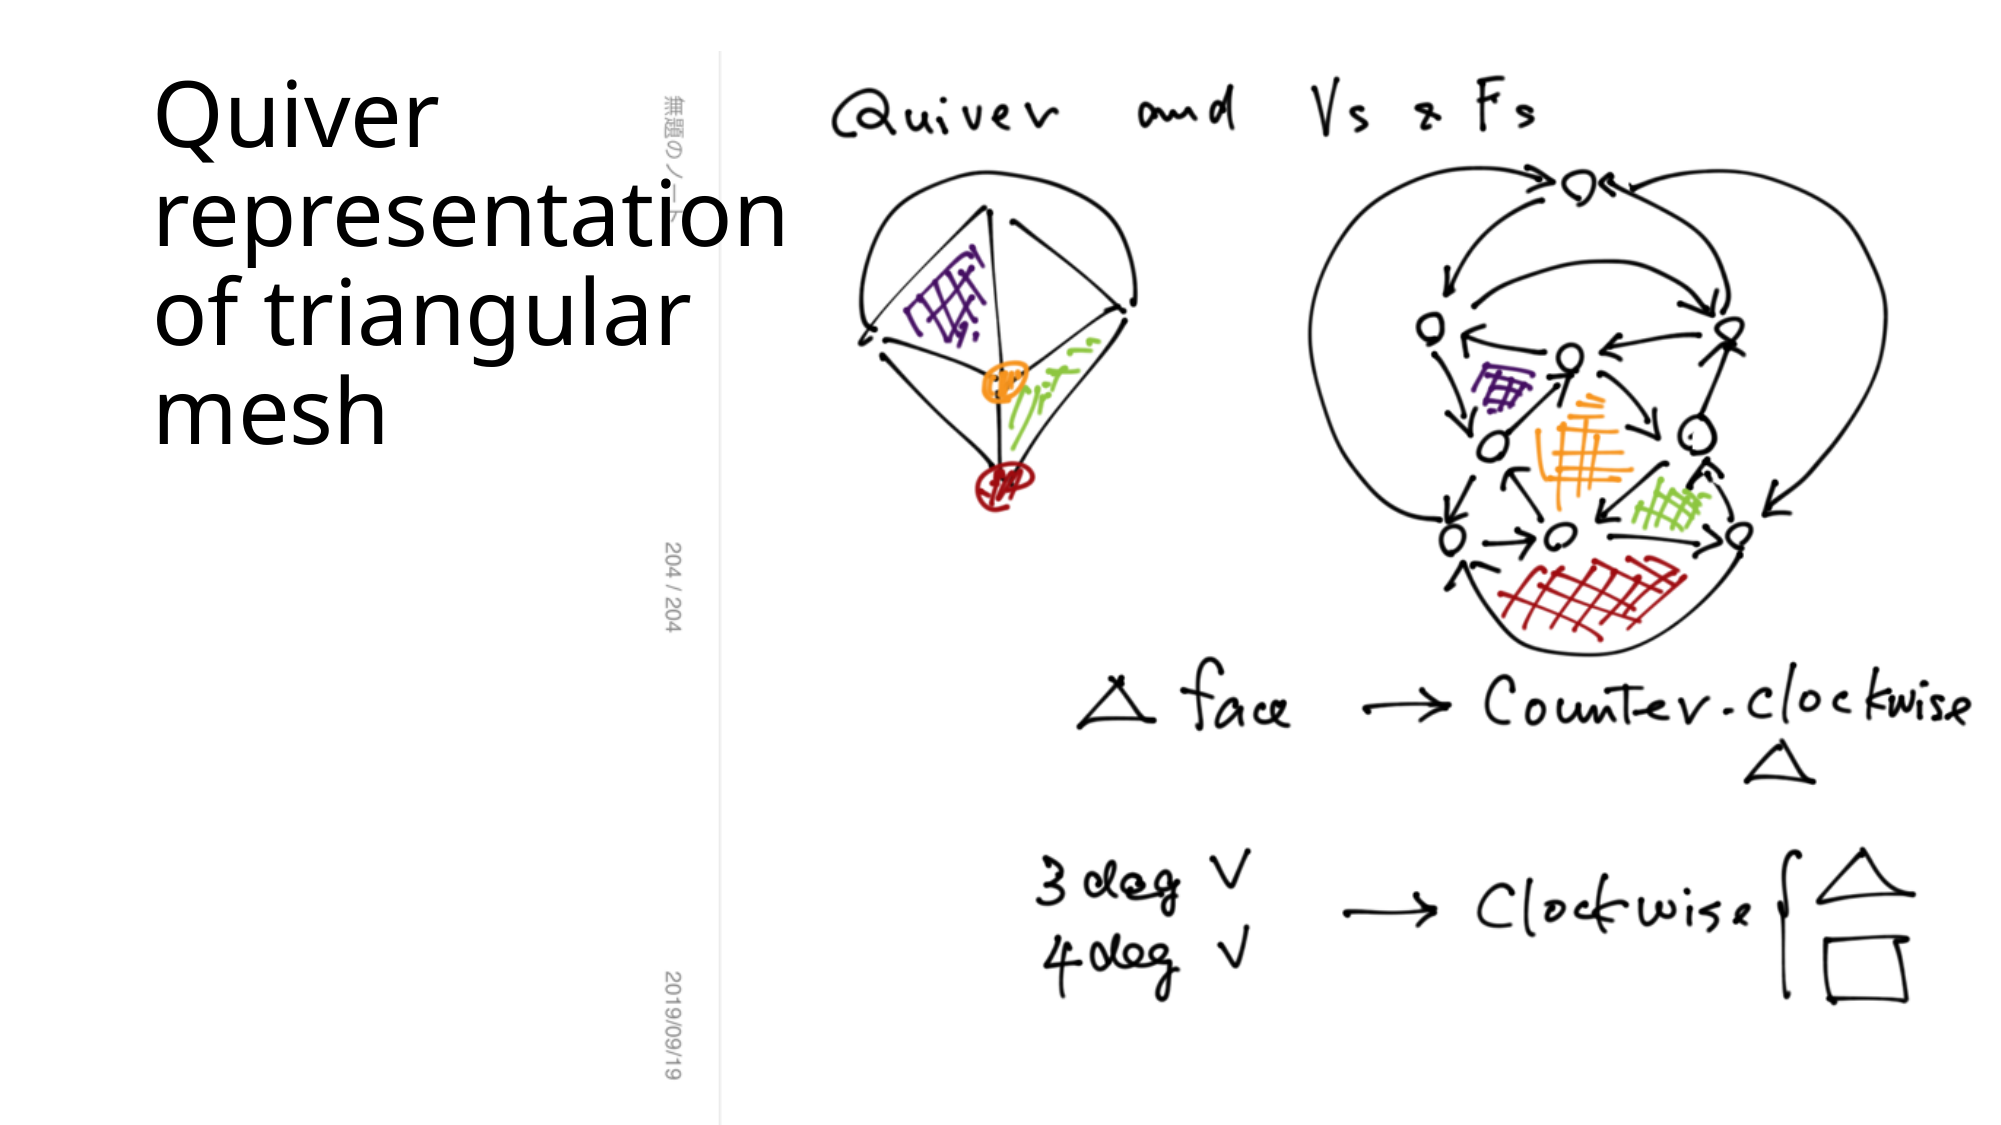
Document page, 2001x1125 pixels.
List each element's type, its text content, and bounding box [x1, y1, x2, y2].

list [630, 51, 1979, 1125]
title Quiver representation of triangular mesh [137, 59, 630, 473]
